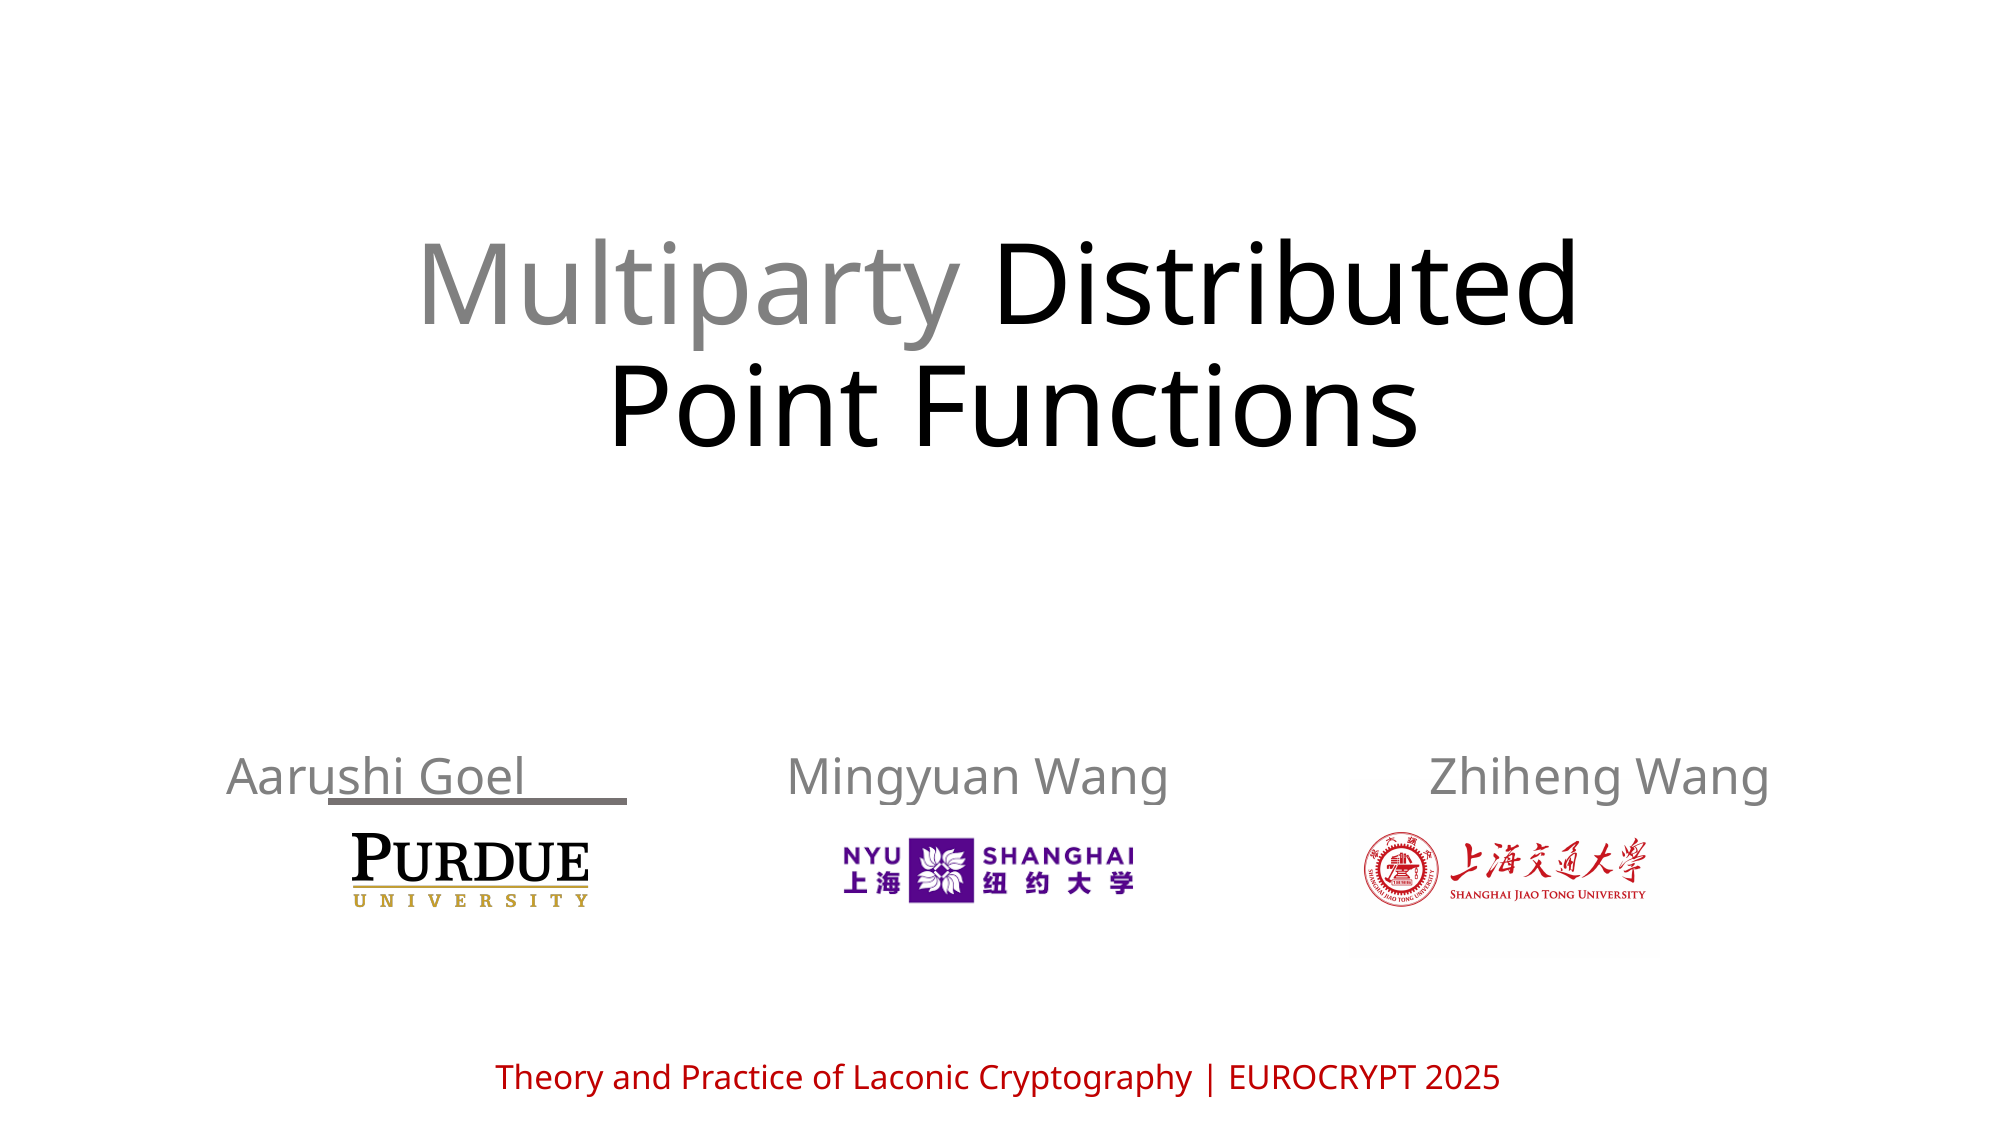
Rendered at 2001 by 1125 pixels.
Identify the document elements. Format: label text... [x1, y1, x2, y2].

subtitle Aarushi Goel Mingyuan Wang Zhiheng Wang [145, 743, 1853, 1016]
text_box Theory and Practice of Laconic Cryptography | EUROCRYPT 2025 [480, 1048, 1518, 1104]
title Multiparty Distributed Point Functions [42, 86, 1956, 479]
picture [778, 805, 1199, 936]
picture [1349, 779, 1660, 958]
picture [328, 825, 612, 915]
